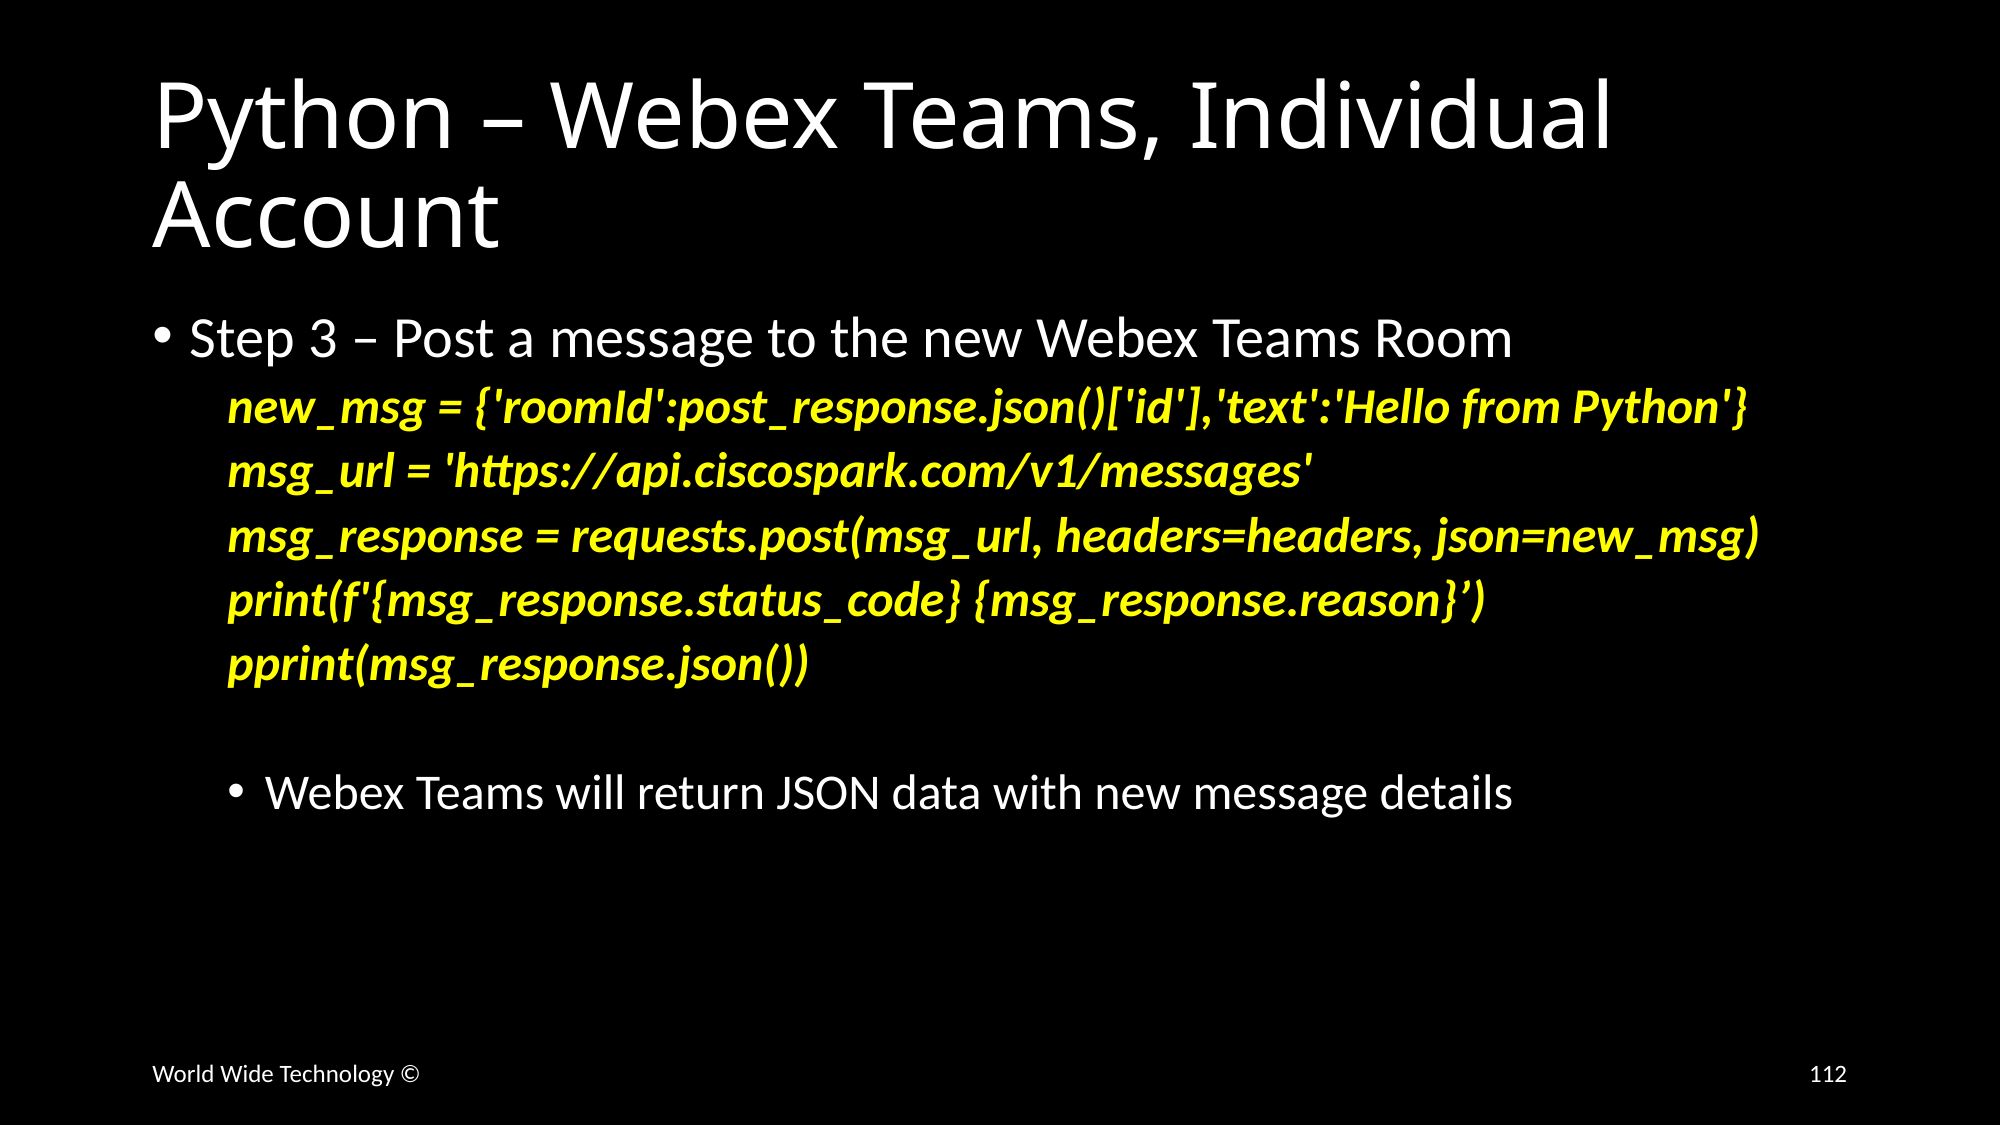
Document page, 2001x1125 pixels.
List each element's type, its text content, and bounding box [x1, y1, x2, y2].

slide_number 112 [1412, 1042, 1863, 1103]
title Python – Webex Teams, Individual Account [137, 59, 1863, 278]
list Step 3 – Post a message to the new Webex Teams Room new_msg = {'roomId':post_response.json()['id'],'text':'Hello from Python'} msg_url = 'https://api.ciscospark.com/v1/messages' msg_response = requests.post(msg_url, headers=headers, json=new_msg) print(f'{msg_response.status_code} {msg_response.reason}’) pprint(msg_response.json()) Webex Teams will return JSON data with new message details [137, 299, 1950, 1014]
slide_number World Wide Technology © [137, 1042, 588, 1103]
